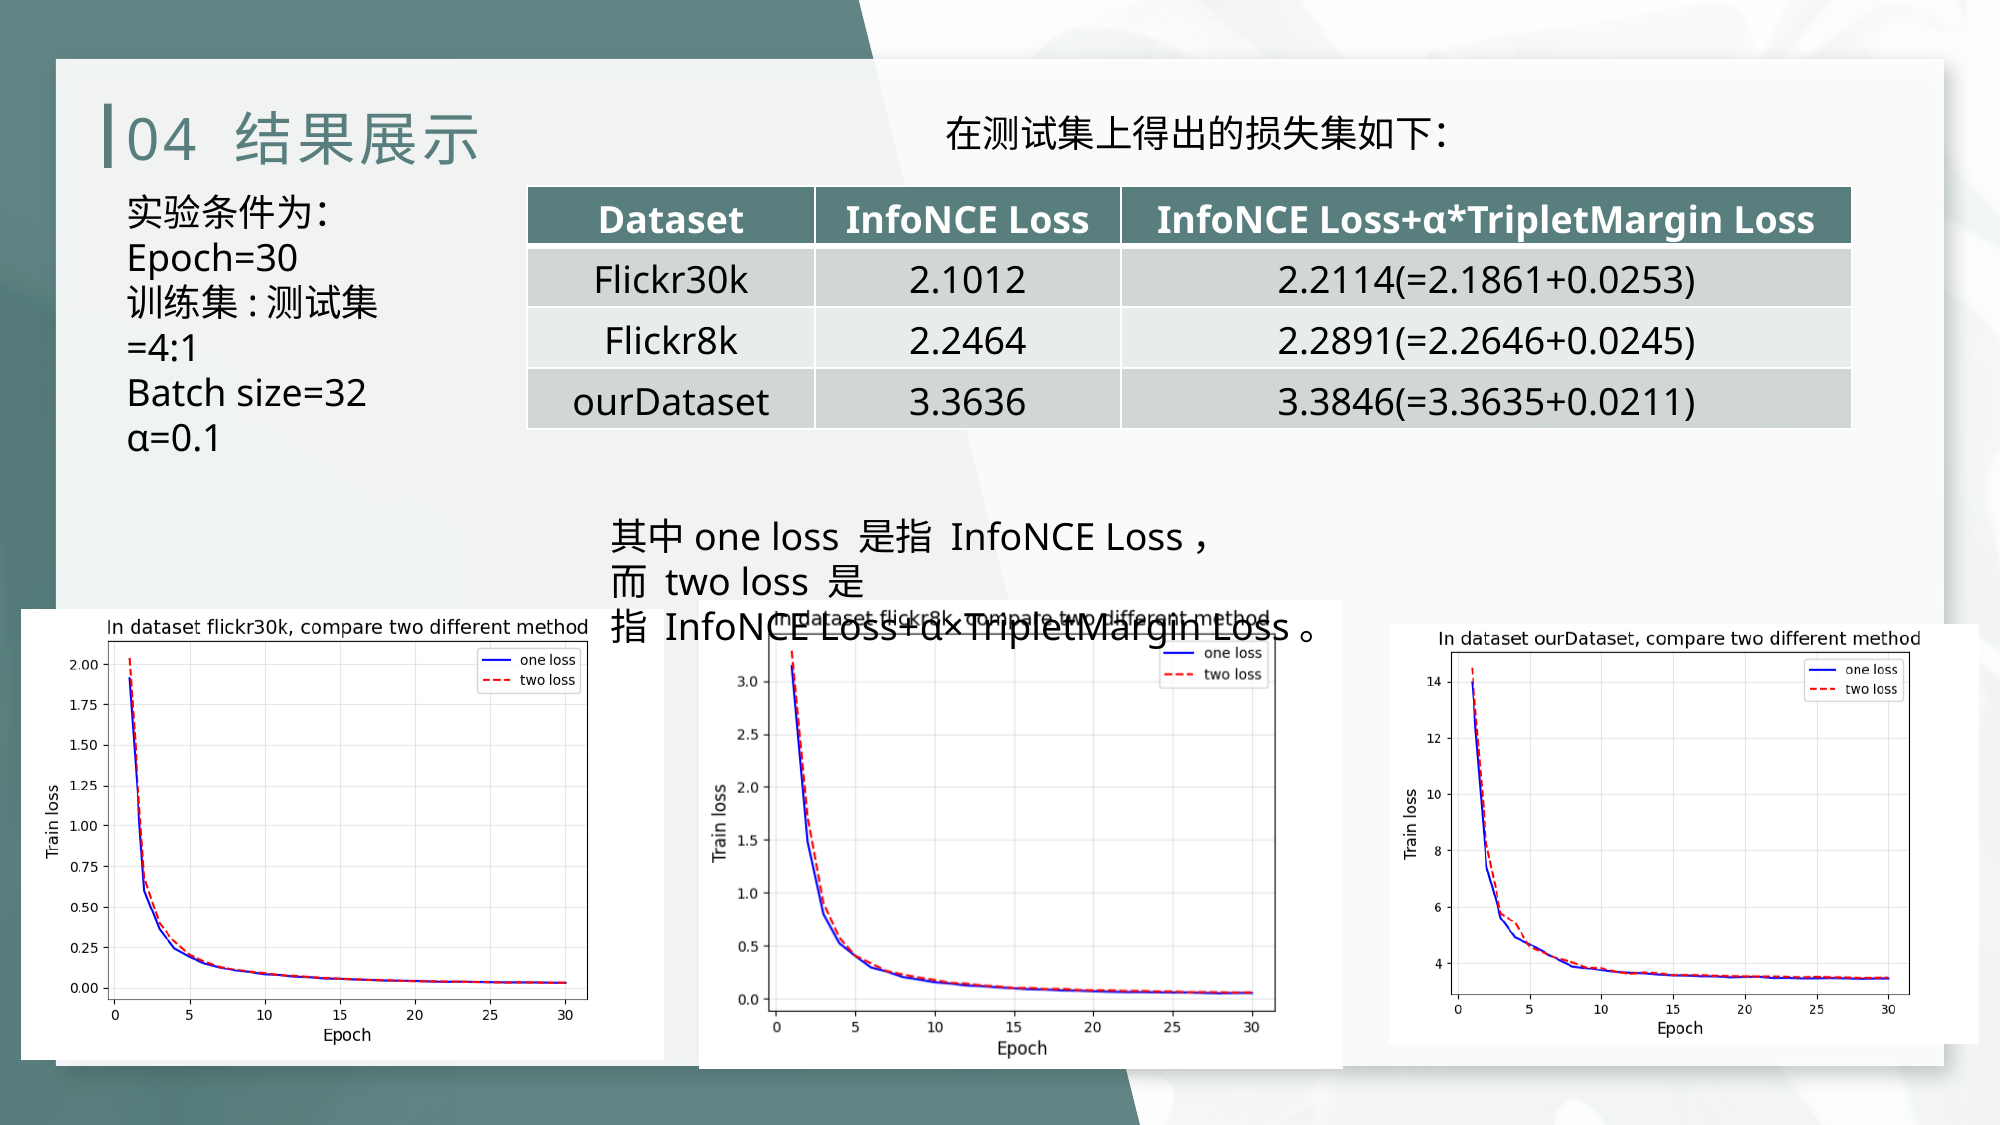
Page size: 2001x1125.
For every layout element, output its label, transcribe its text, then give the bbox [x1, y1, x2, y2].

table_header InfoNCE Loss [816, 187, 1120, 243]
text_box 在测试集上得出的损失集如下： [930, 102, 1450, 163]
table_cell Flickr8k [528, 308, 814, 367]
table_cell 2.2114(=2.1861+0.0253) [1122, 249, 1851, 306]
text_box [20, 505, 1979, 1069]
text_box 实验条件为： Epoch=30 训练集:测试集=4:1 Batch size=32 α=0.1 [111, 181, 472, 505]
table_cell 2.2891(=2.2646+0.0245) [1122, 308, 1851, 367]
table_header Dataset [528, 187, 814, 243]
table_cell 2.2464 [816, 308, 1120, 367]
table_cell 2.1012 [816, 249, 1120, 306]
title 04 结果展示 [111, 35, 925, 240]
table_cell Flickr30k [528, 249, 814, 306]
table_header InfoNCE Loss+α*TripletMargin Loss [1122, 187, 1851, 243]
table_cell 3.3846(=3.3635+0.0211) [1122, 369, 1851, 428]
table_cell ourDataset [528, 369, 814, 428]
table_cell 3.3636 [816, 369, 1120, 428]
